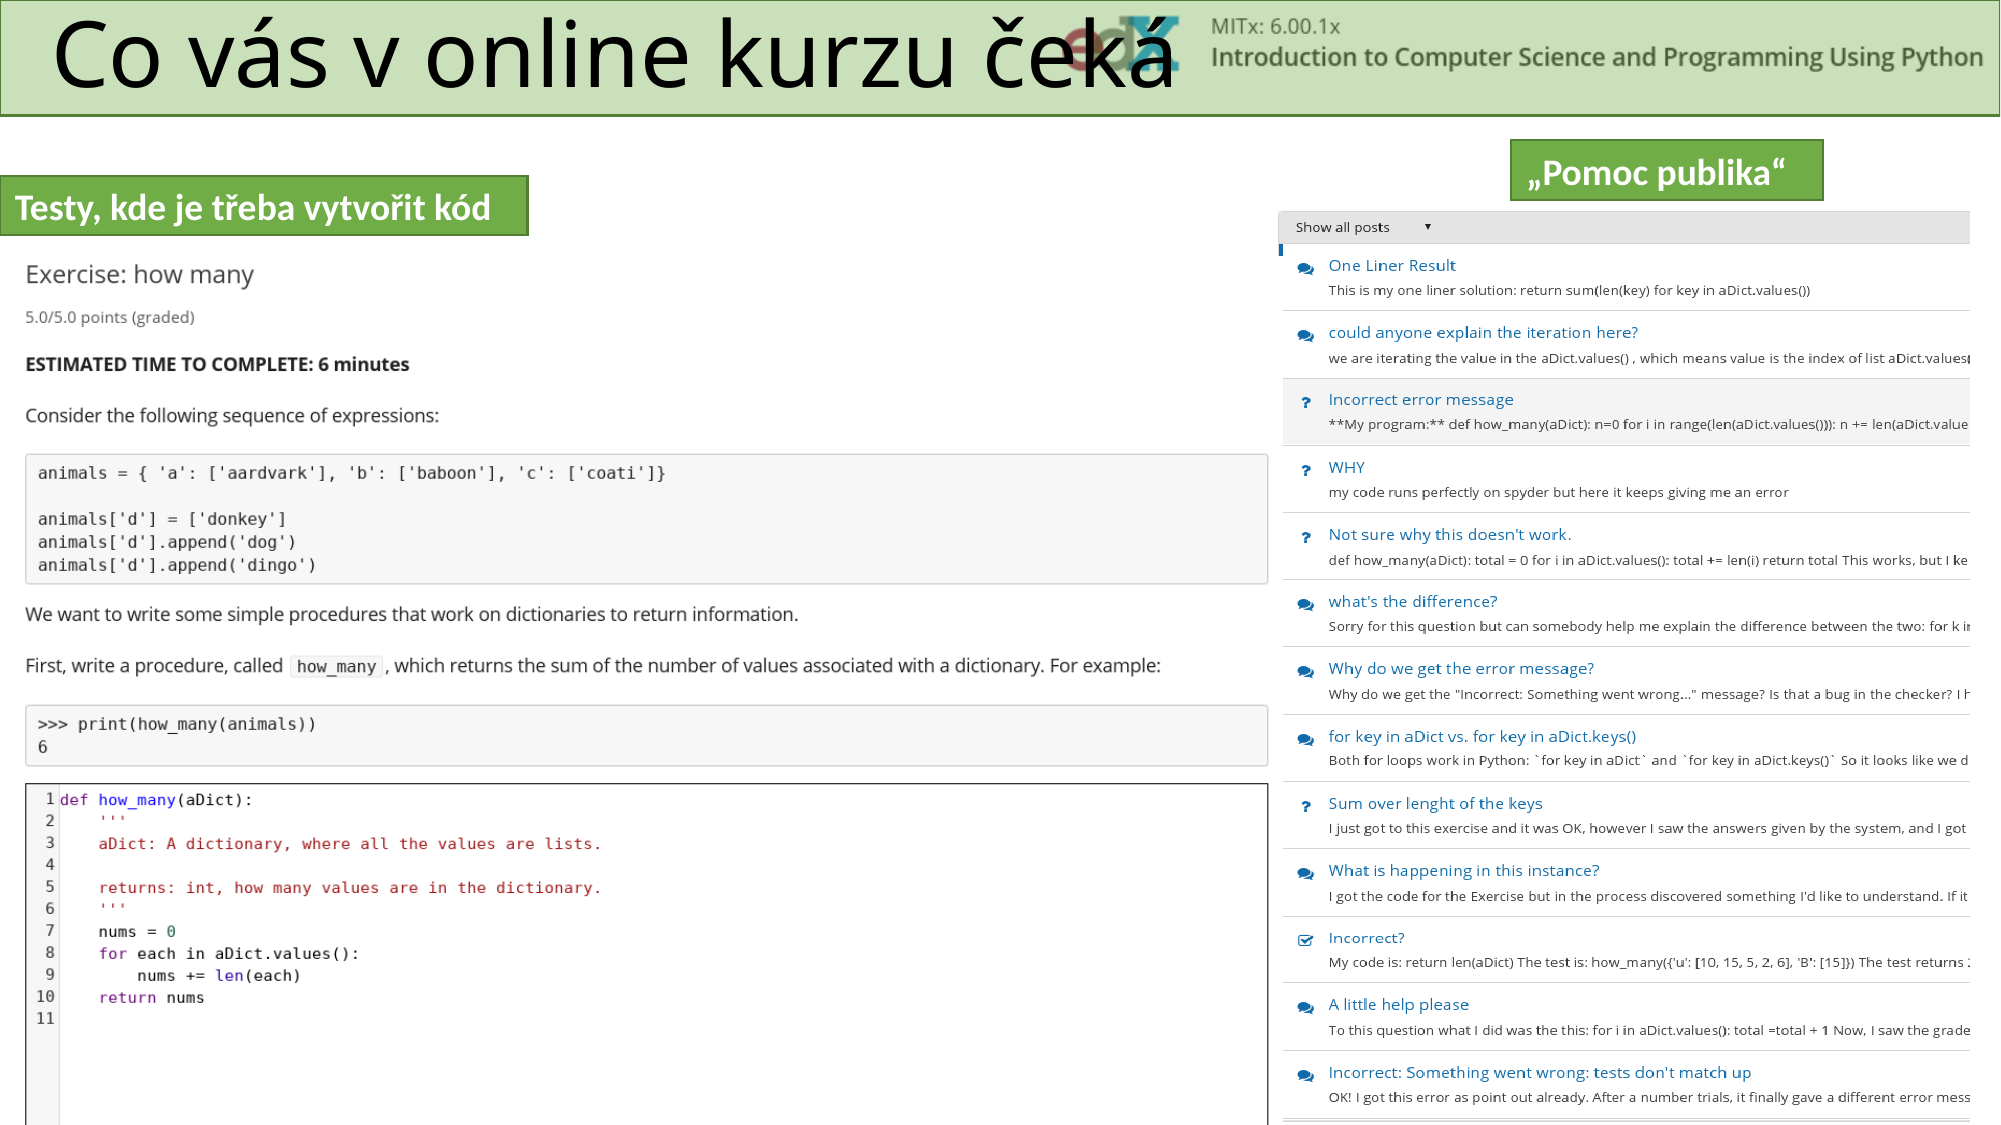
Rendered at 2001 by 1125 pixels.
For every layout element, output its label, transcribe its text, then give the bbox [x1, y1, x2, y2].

text_box Testy, kde je třeba vytvořit kód [0, 175, 529, 236]
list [1266, 200, 1970, 1125]
picture [19, 256, 1283, 1125]
title Co vás v online kurzu čeká [35, 0, 1761, 116]
text_box „Pomoc publika“ [1510, 139, 1824, 200]
